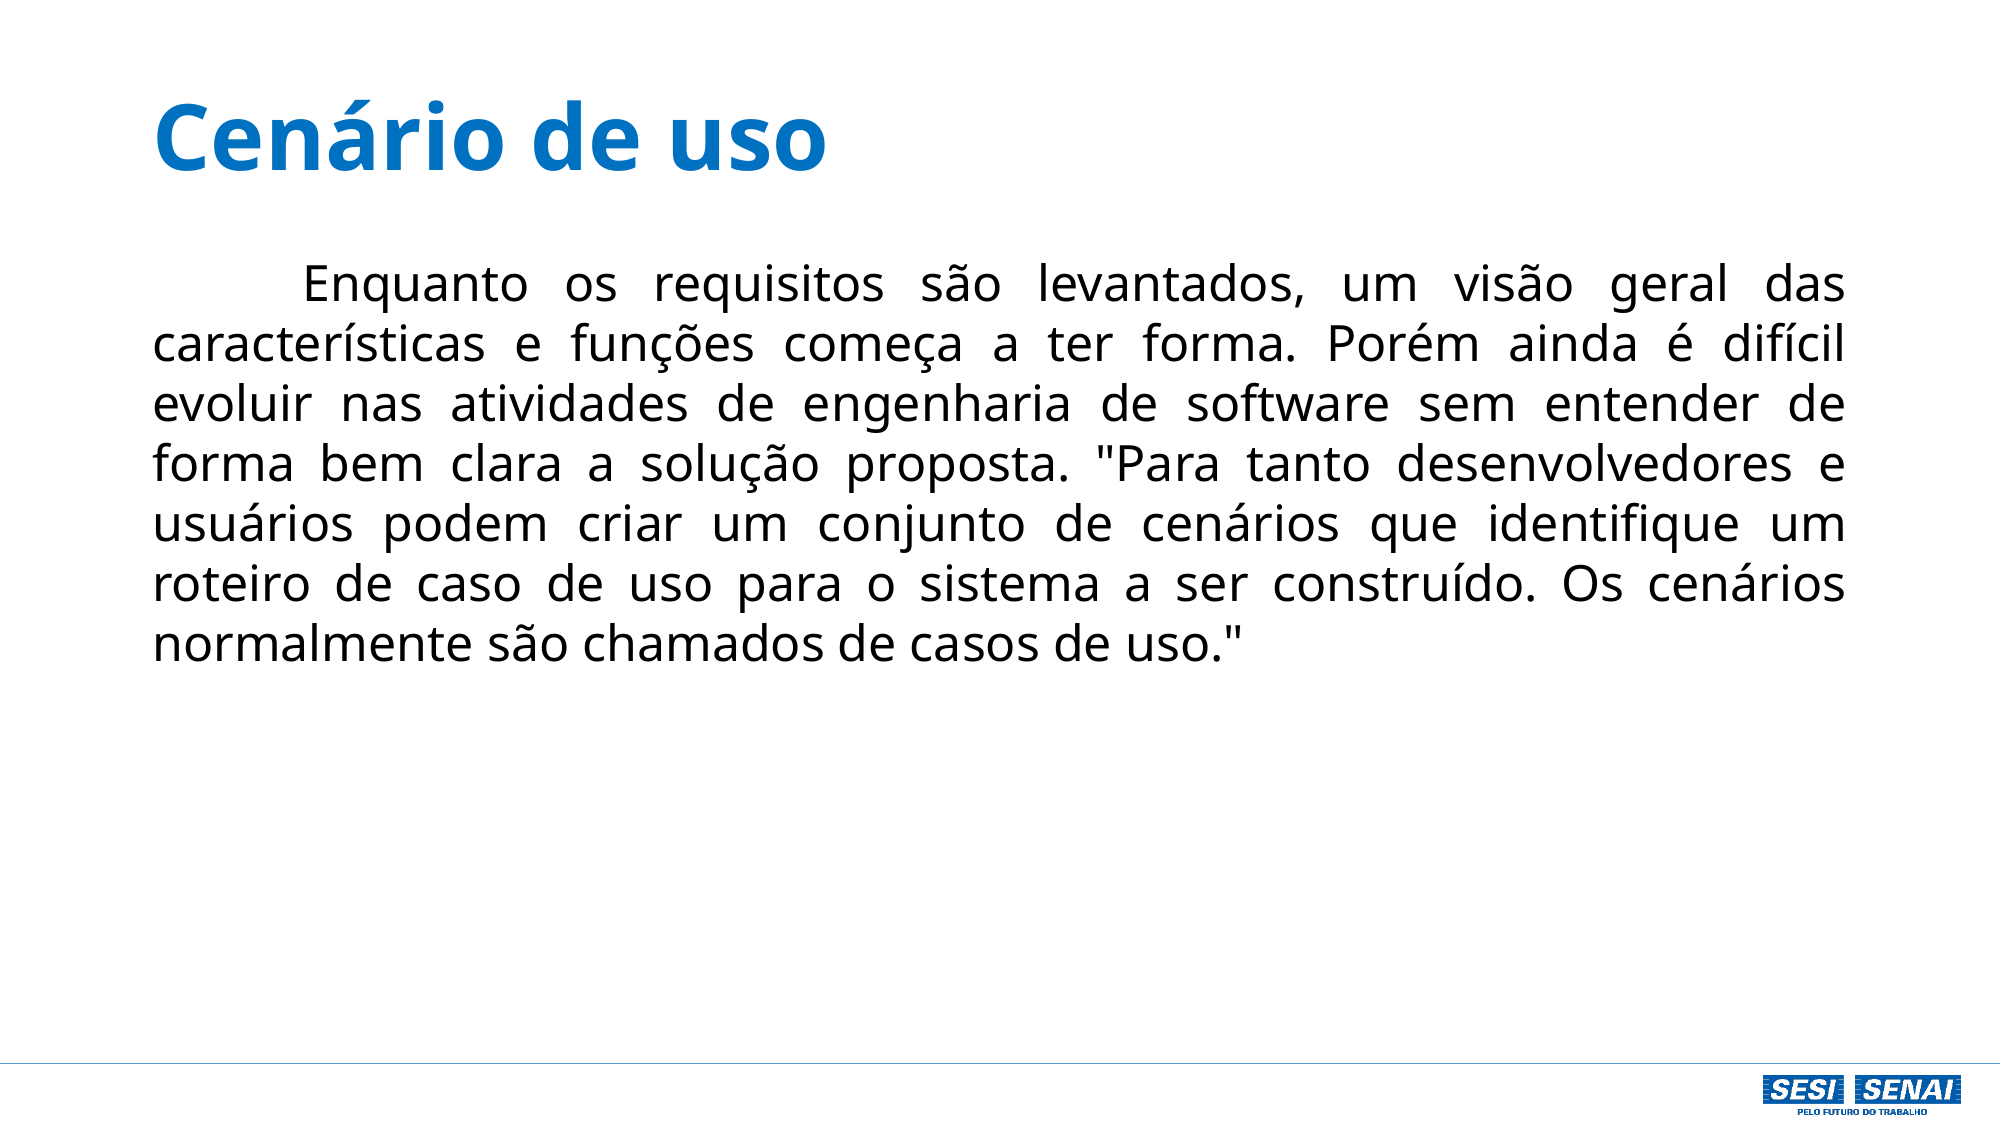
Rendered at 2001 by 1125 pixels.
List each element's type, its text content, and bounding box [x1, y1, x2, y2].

title Cenário de uso [137, 59, 1864, 208]
picture [1763, 1075, 1961, 1115]
list Enquanto os requisitos são levantados, um visão geral das características e funções começa a ter forma. Porém ainda é difícil evoluir nas atividades de engenharia de software sem entender de forma bem clara a solução proposta. "Para tanto desenvolvedores e usuários podem criar um conjunto de cenários que identifique um roteiro de caso de uso para o sistema a ser construído. Os cenários normalmente são chamados de casos de uso." [137, 243, 1863, 1041]
